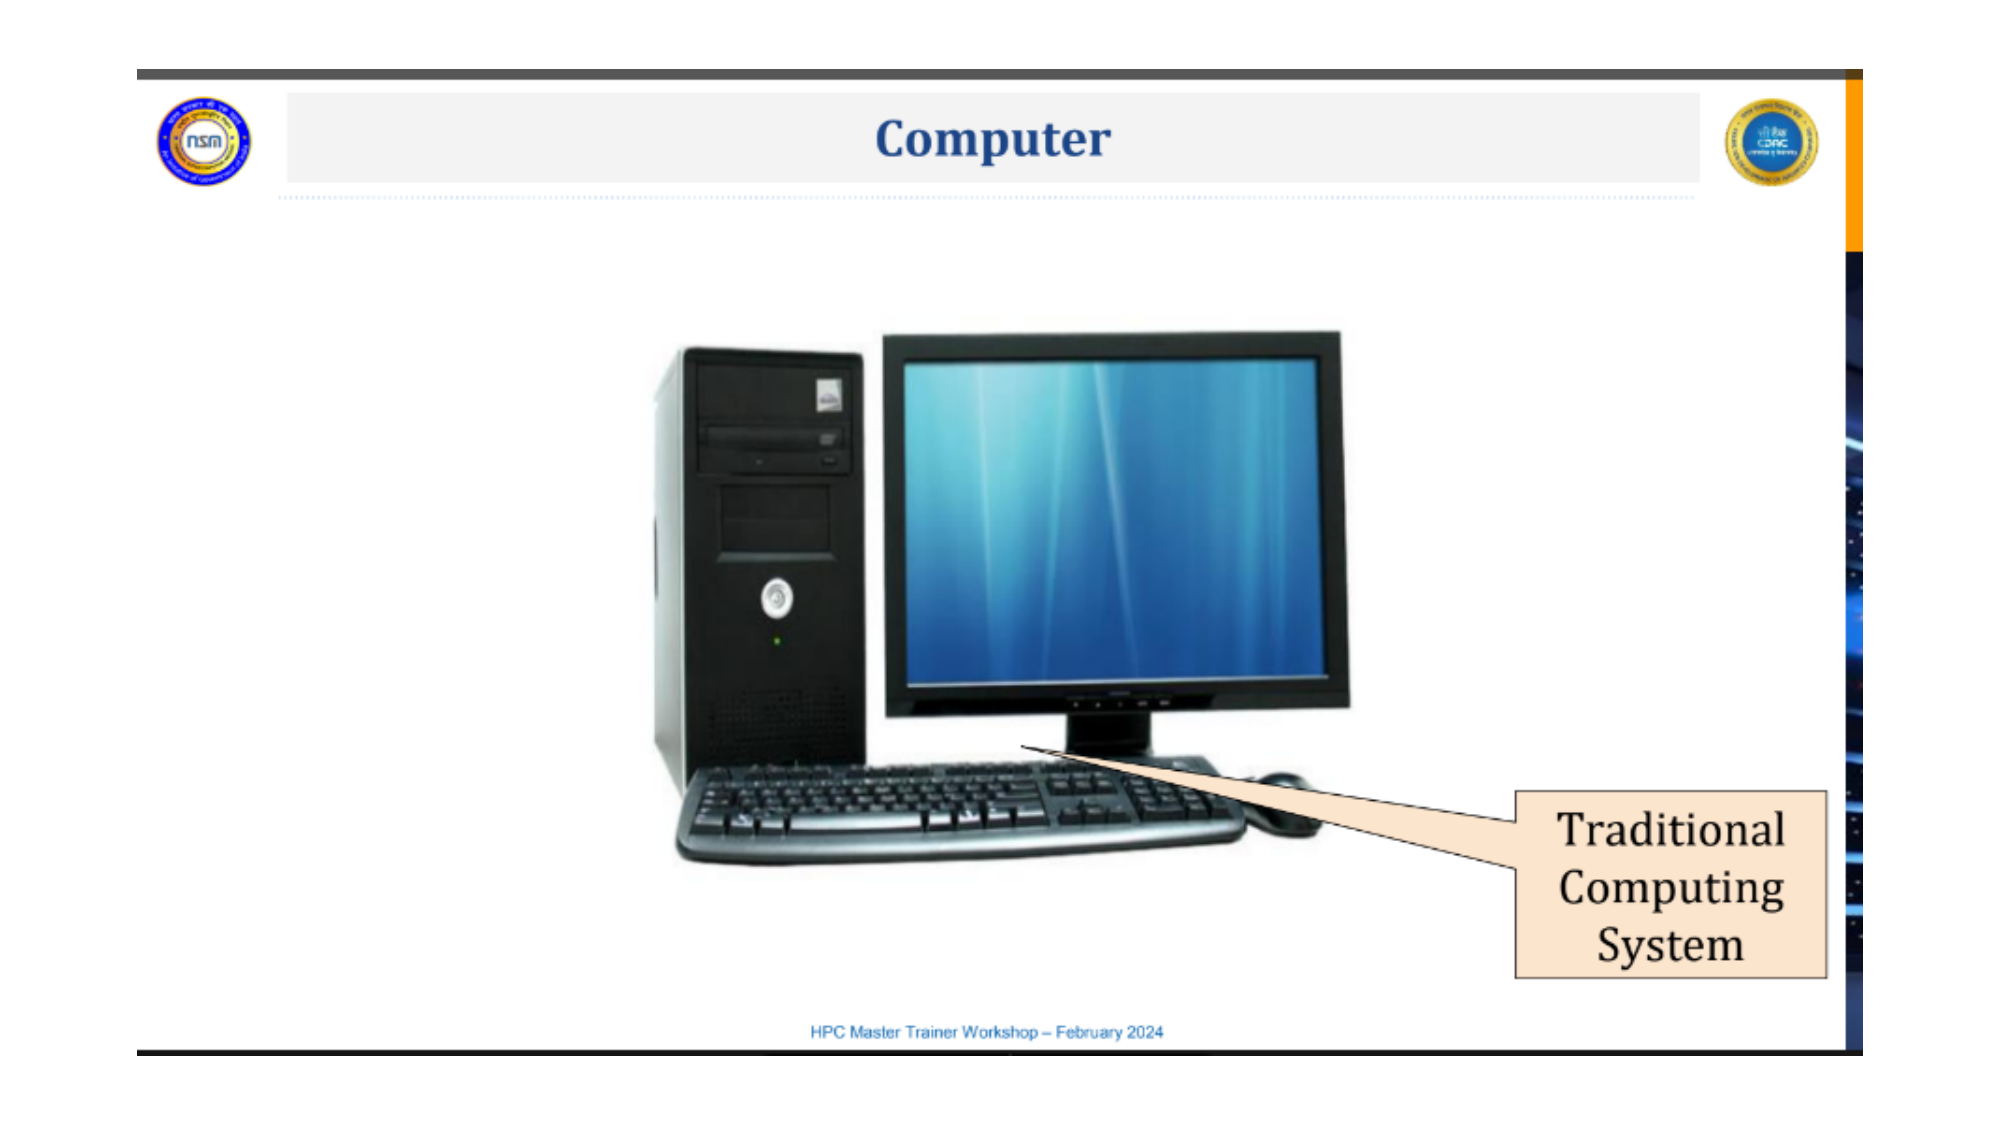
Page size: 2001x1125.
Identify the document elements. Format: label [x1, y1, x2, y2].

picture [137, 69, 1863, 1056]
